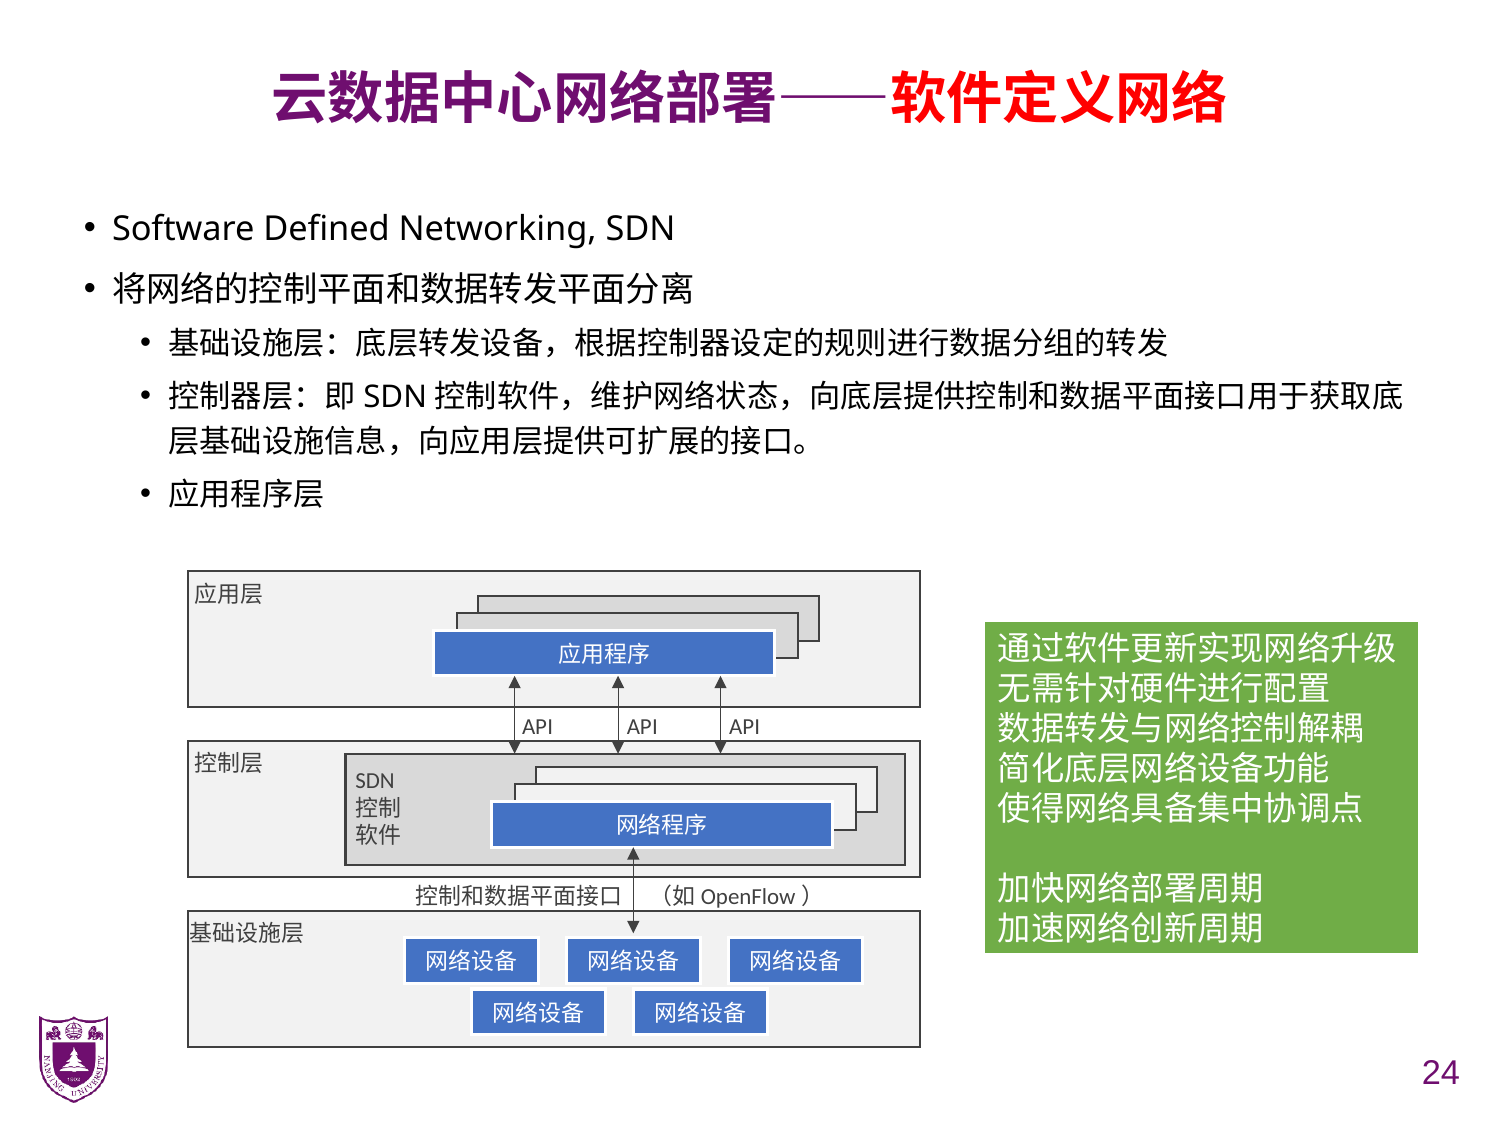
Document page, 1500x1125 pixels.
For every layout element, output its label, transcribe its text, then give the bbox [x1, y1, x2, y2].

picture [39, 1016, 108, 1103]
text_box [188, 570, 921, 1048]
title 云数据中心网络部署——软件定义网络 [68, 47, 1431, 154]
text_box 通过软件更新实现网络升级 无需针对硬件进行配置 数据转发与网络控制解耦 简化底层网络设备功能 使得网络具备集中协调点 加快网络部署周期 加速网络创新周期 [982, 619, 1421, 956]
list Software Defined Networking, SDN 将网络的控制平面和数据转发平面分离 基础设施层：底层转发设备，根据控制器设定的规则进行数据分组的转发 控制器层：即SDN控制软件，维护网络状态，向底层提供控制和数据平面接口用于获取底层基础设施信息，向应用层提供可扩展的接口。 应用程序层 [68, 194, 1431, 1046]
slide_number 24 [1370, 1047, 1475, 1095]
